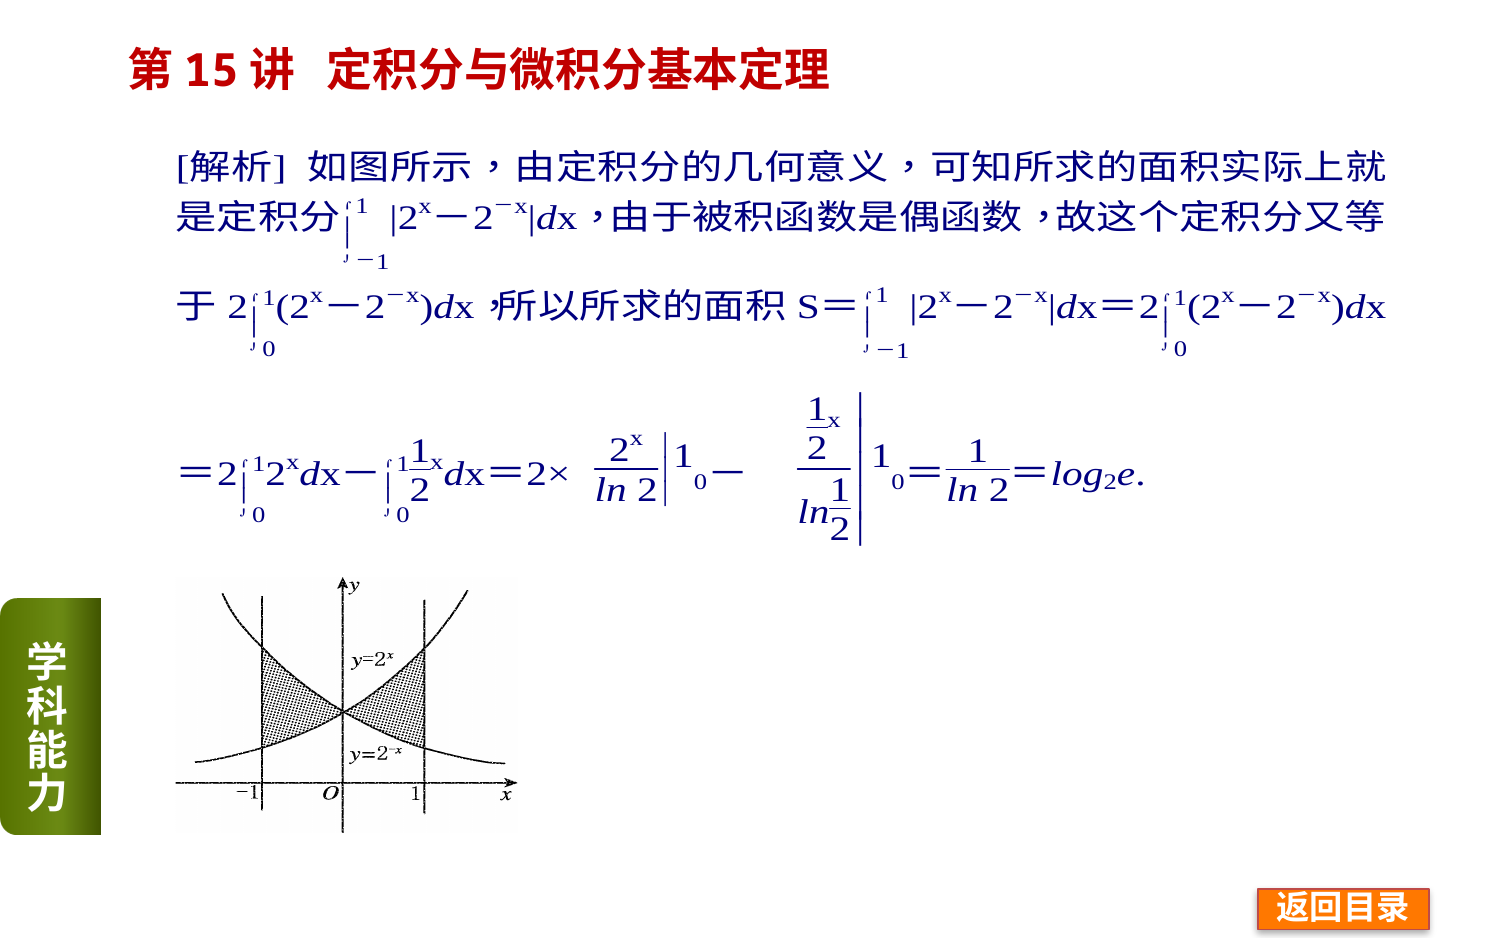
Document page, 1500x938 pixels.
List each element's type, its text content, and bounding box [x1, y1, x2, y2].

text_box 返回目录 [1391, 888, 1430, 930]
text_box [0, 597, 102, 877]
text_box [175, 144, 1387, 938]
text_box 第15讲 定积分与微积分基本定理 [112, 35, 1211, 101]
